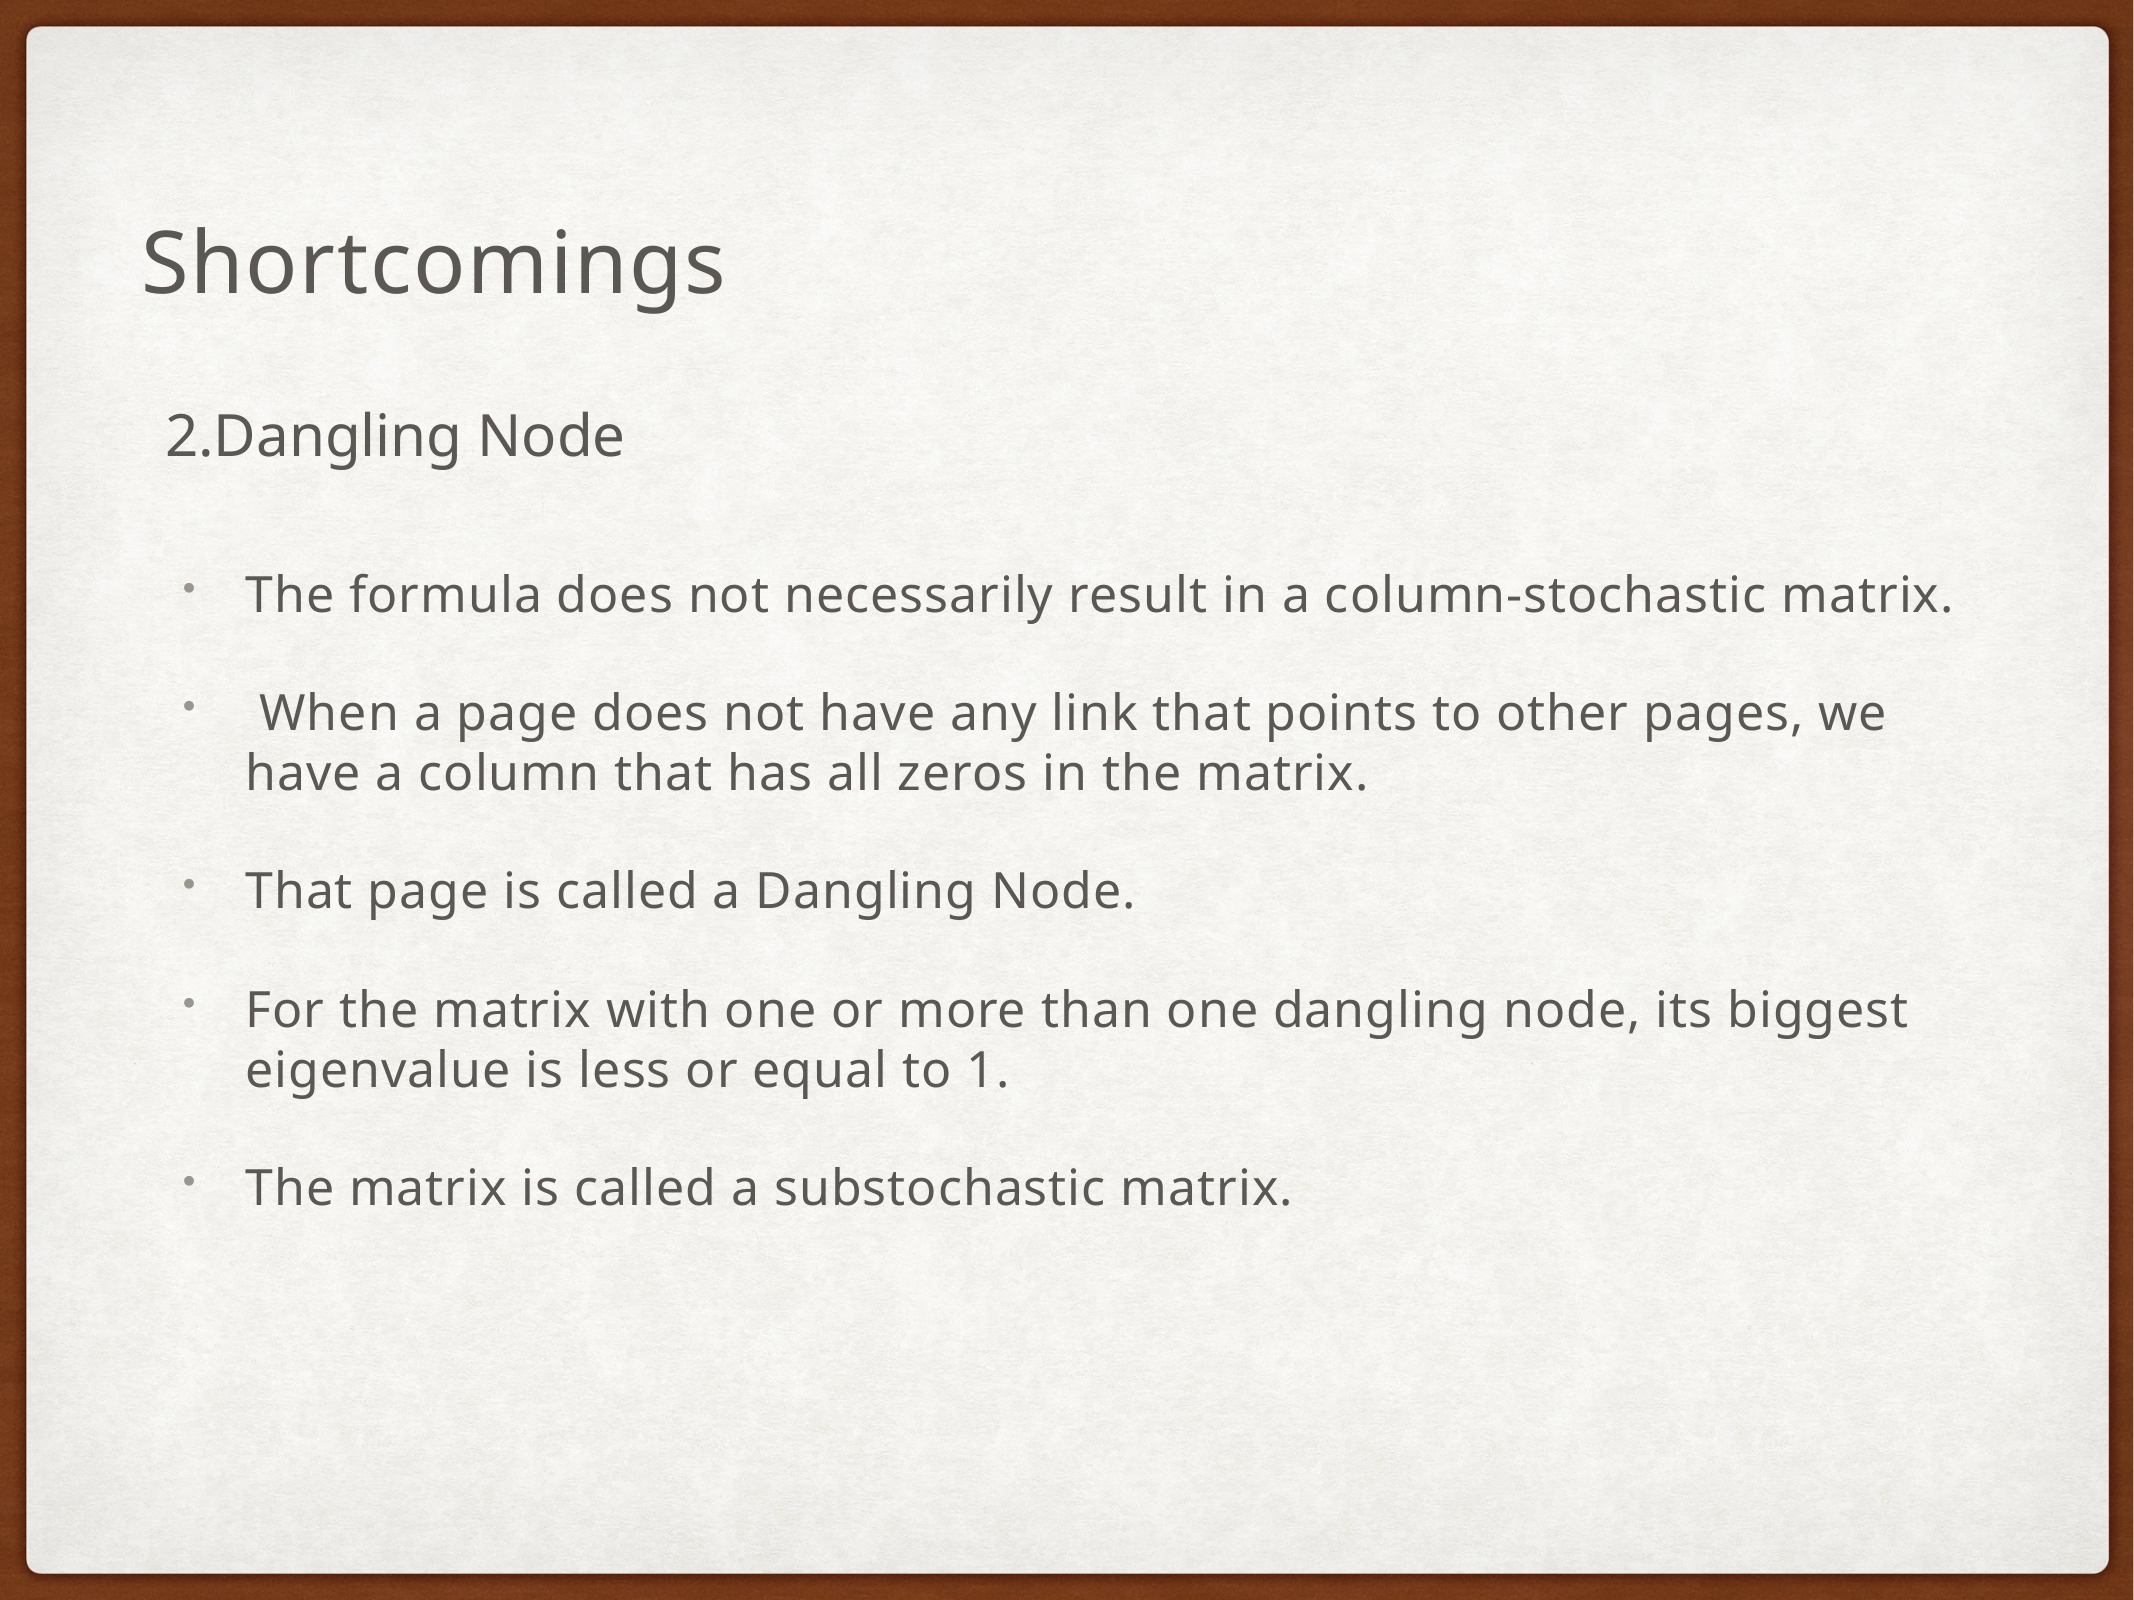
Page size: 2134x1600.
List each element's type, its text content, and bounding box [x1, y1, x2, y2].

text_box 2.Dangling Node [122, 390, 669, 477]
text_box The formula does not necessarily result in a column-stochastic matrix. When a page does not have any link that points to other pages, we have a column that has all zeros in the matrix. That page is called a Dangling Node. For the matrix with one or more than one dangling node, its biggest eigenvalue is less or equal to 1. The matrix is called a substochastic matrix. [174, 553, 2018, 1600]
picture [0, 0, 2134, 1600]
text_box Shortcomings [110, 198, 2023, 322]
